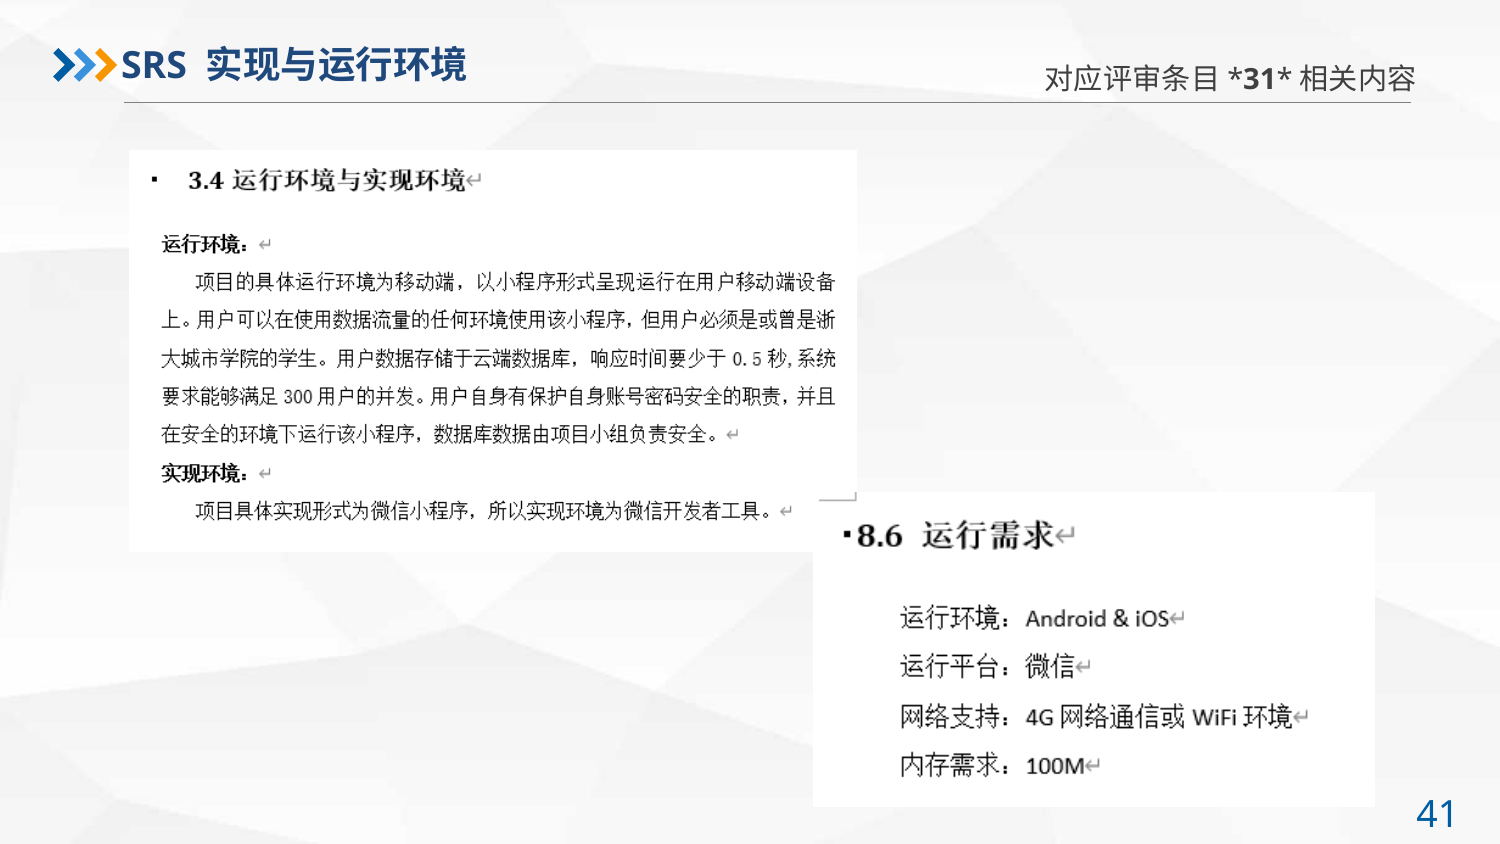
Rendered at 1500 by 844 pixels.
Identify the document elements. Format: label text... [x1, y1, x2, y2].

picture [0, 0, 1500, 844]
text_box 对应评审条目*31*相关内容 [1029, 35, 1437, 103]
text_box SRS 实现与运行环境 [111, 32, 479, 95]
